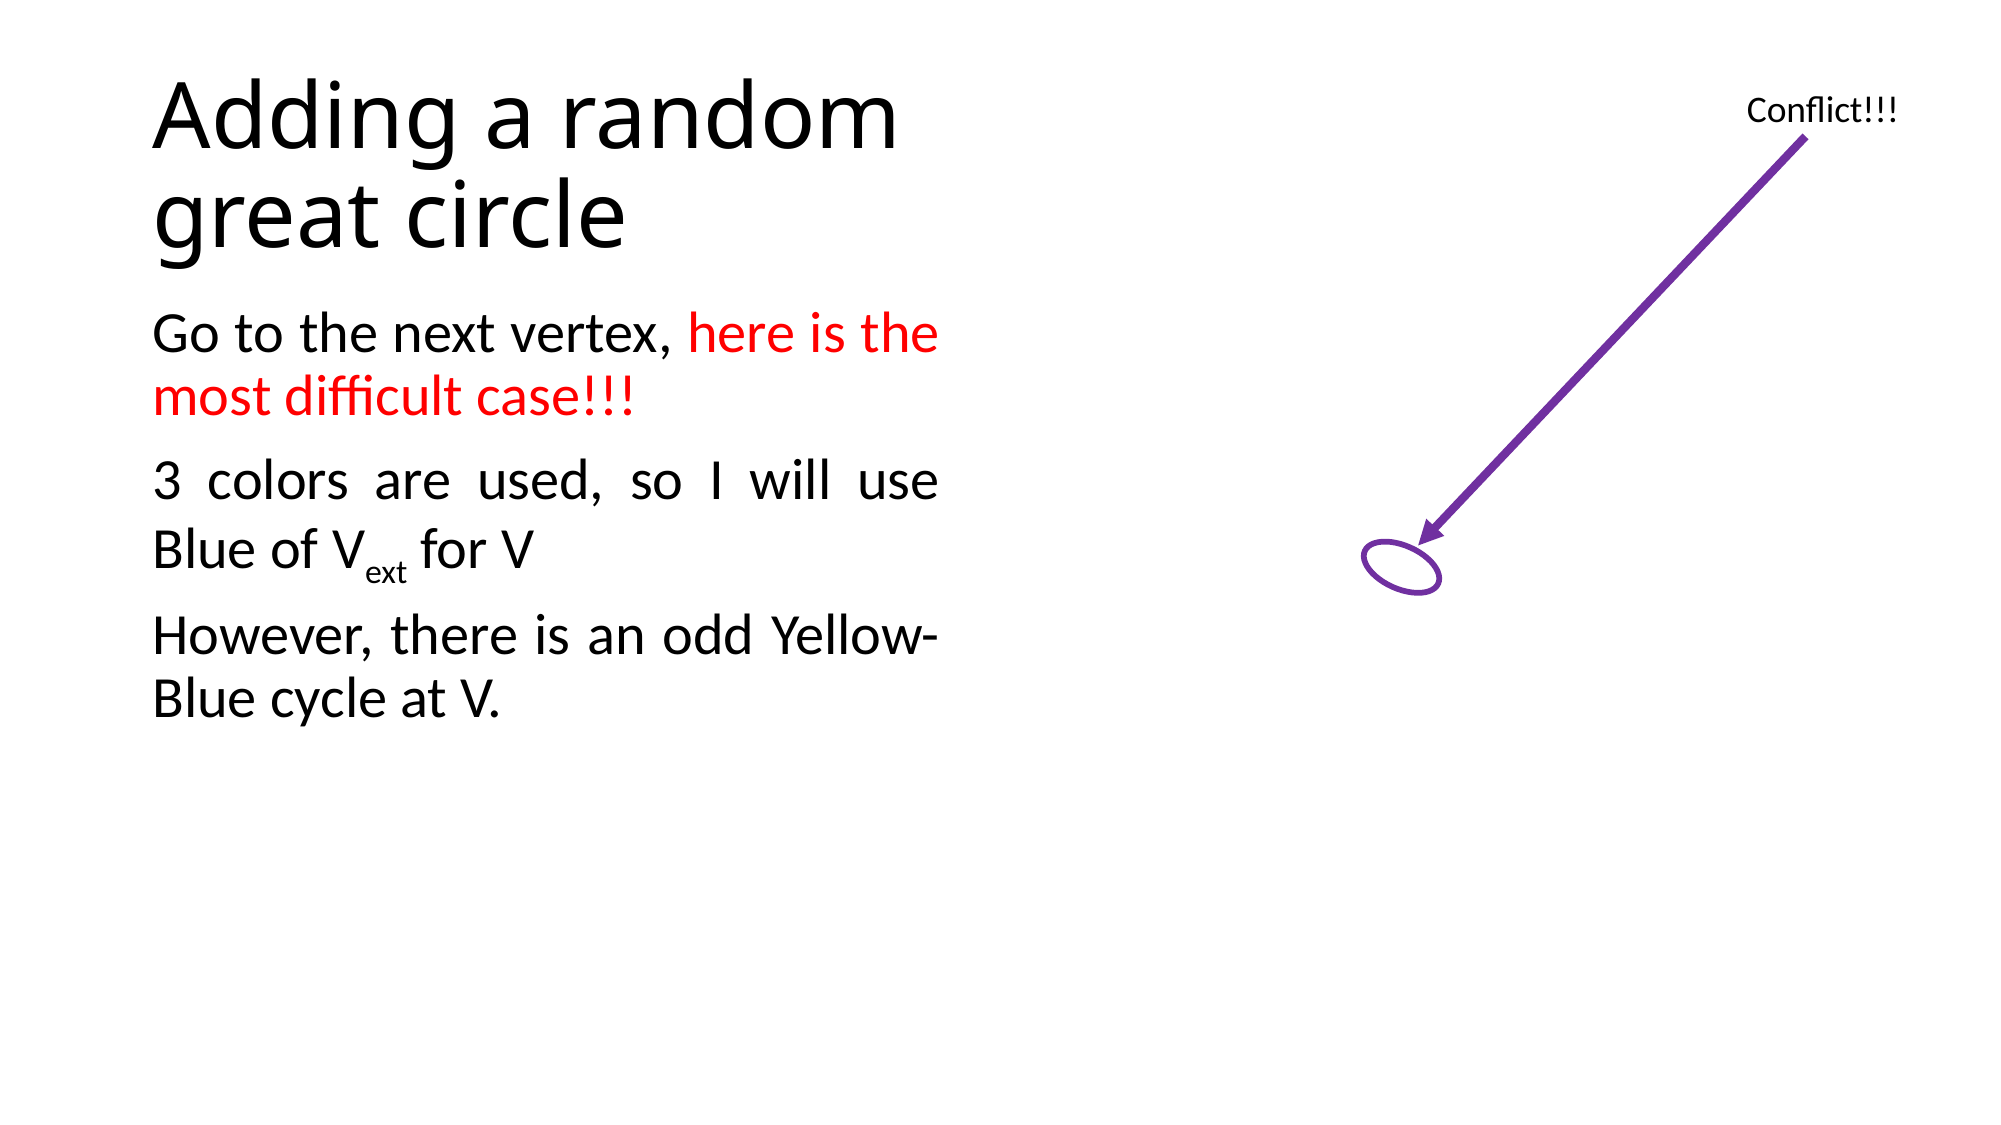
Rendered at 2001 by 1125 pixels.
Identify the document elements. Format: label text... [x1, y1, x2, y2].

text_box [1418, 136, 1806, 546]
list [955, 30, 1959, 1009]
text_box Go to the next vertex, here is the most difficult case!!! 3 colors are used, so I will use Blue of Vext for V However, there is an odd Yellow-Blue cycle at V. [137, 294, 955, 1009]
title Adding a random great circle [137, 59, 925, 278]
